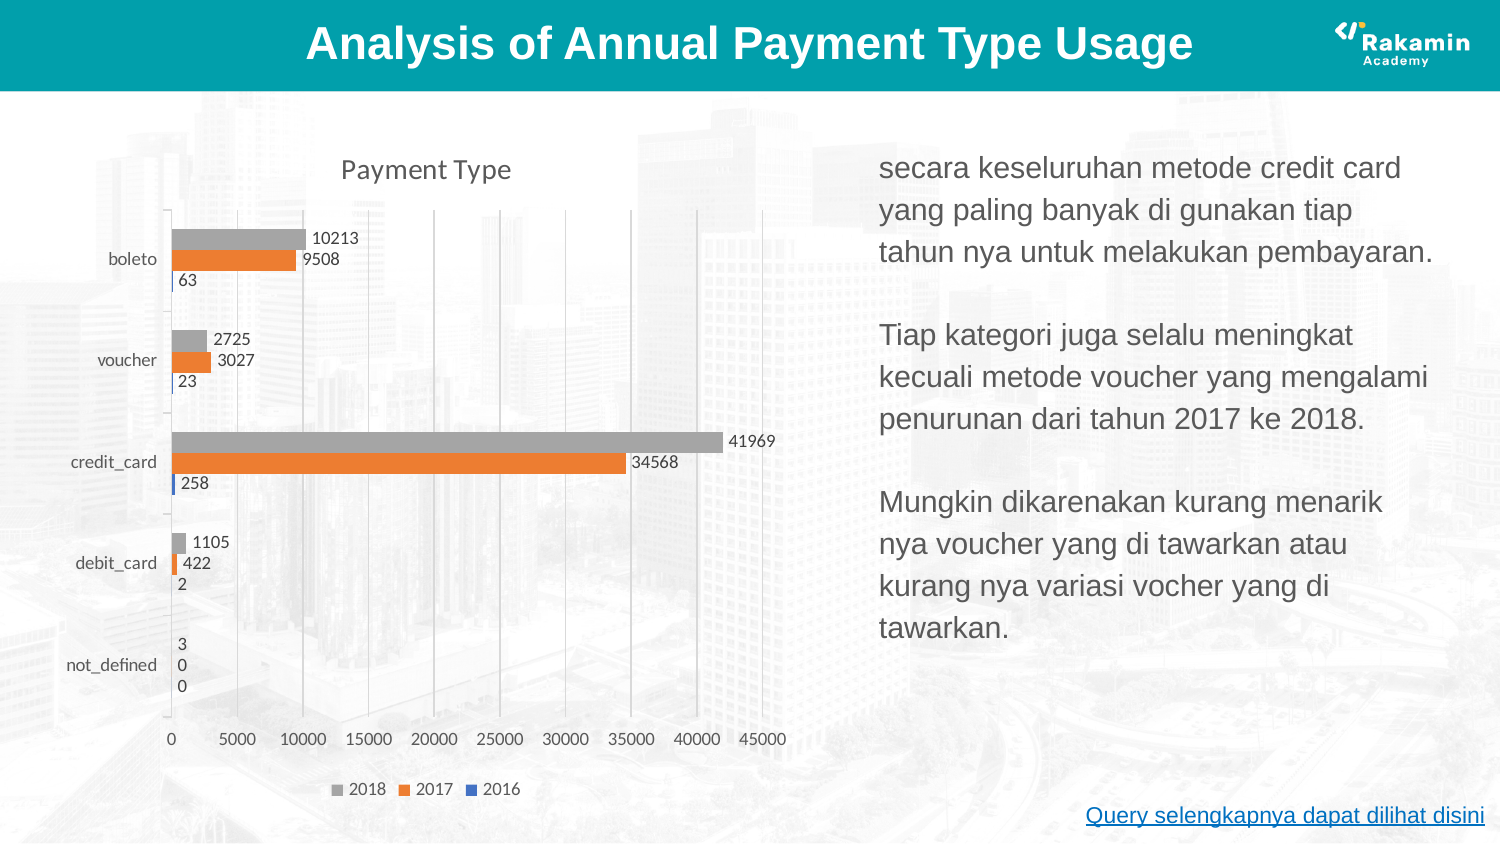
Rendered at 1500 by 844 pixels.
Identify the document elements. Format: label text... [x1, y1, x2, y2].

picture [0, 0, 1500, 844]
title Analysis of Annual Payment Type Usage [51, 0, 1449, 92]
chart [50, 127, 802, 806]
list secara keseluruhan metode credit card yang paling banyak di gunakan tiap tahun nya untuk melakukan pembayaran. Tiap kategori juga selalu meningkat kecuali metode voucher yang mengalami penurunan dari tahun 2017 ke 2018. Mungkin dikarenakan kurang menarik nya voucher yang di tawarkan atau kurang nya variasi vocher yang di tawarkan. [847, 127, 1449, 750]
text_box Query selengkapnya dapat dilihat disini [763, 757, 1500, 843]
